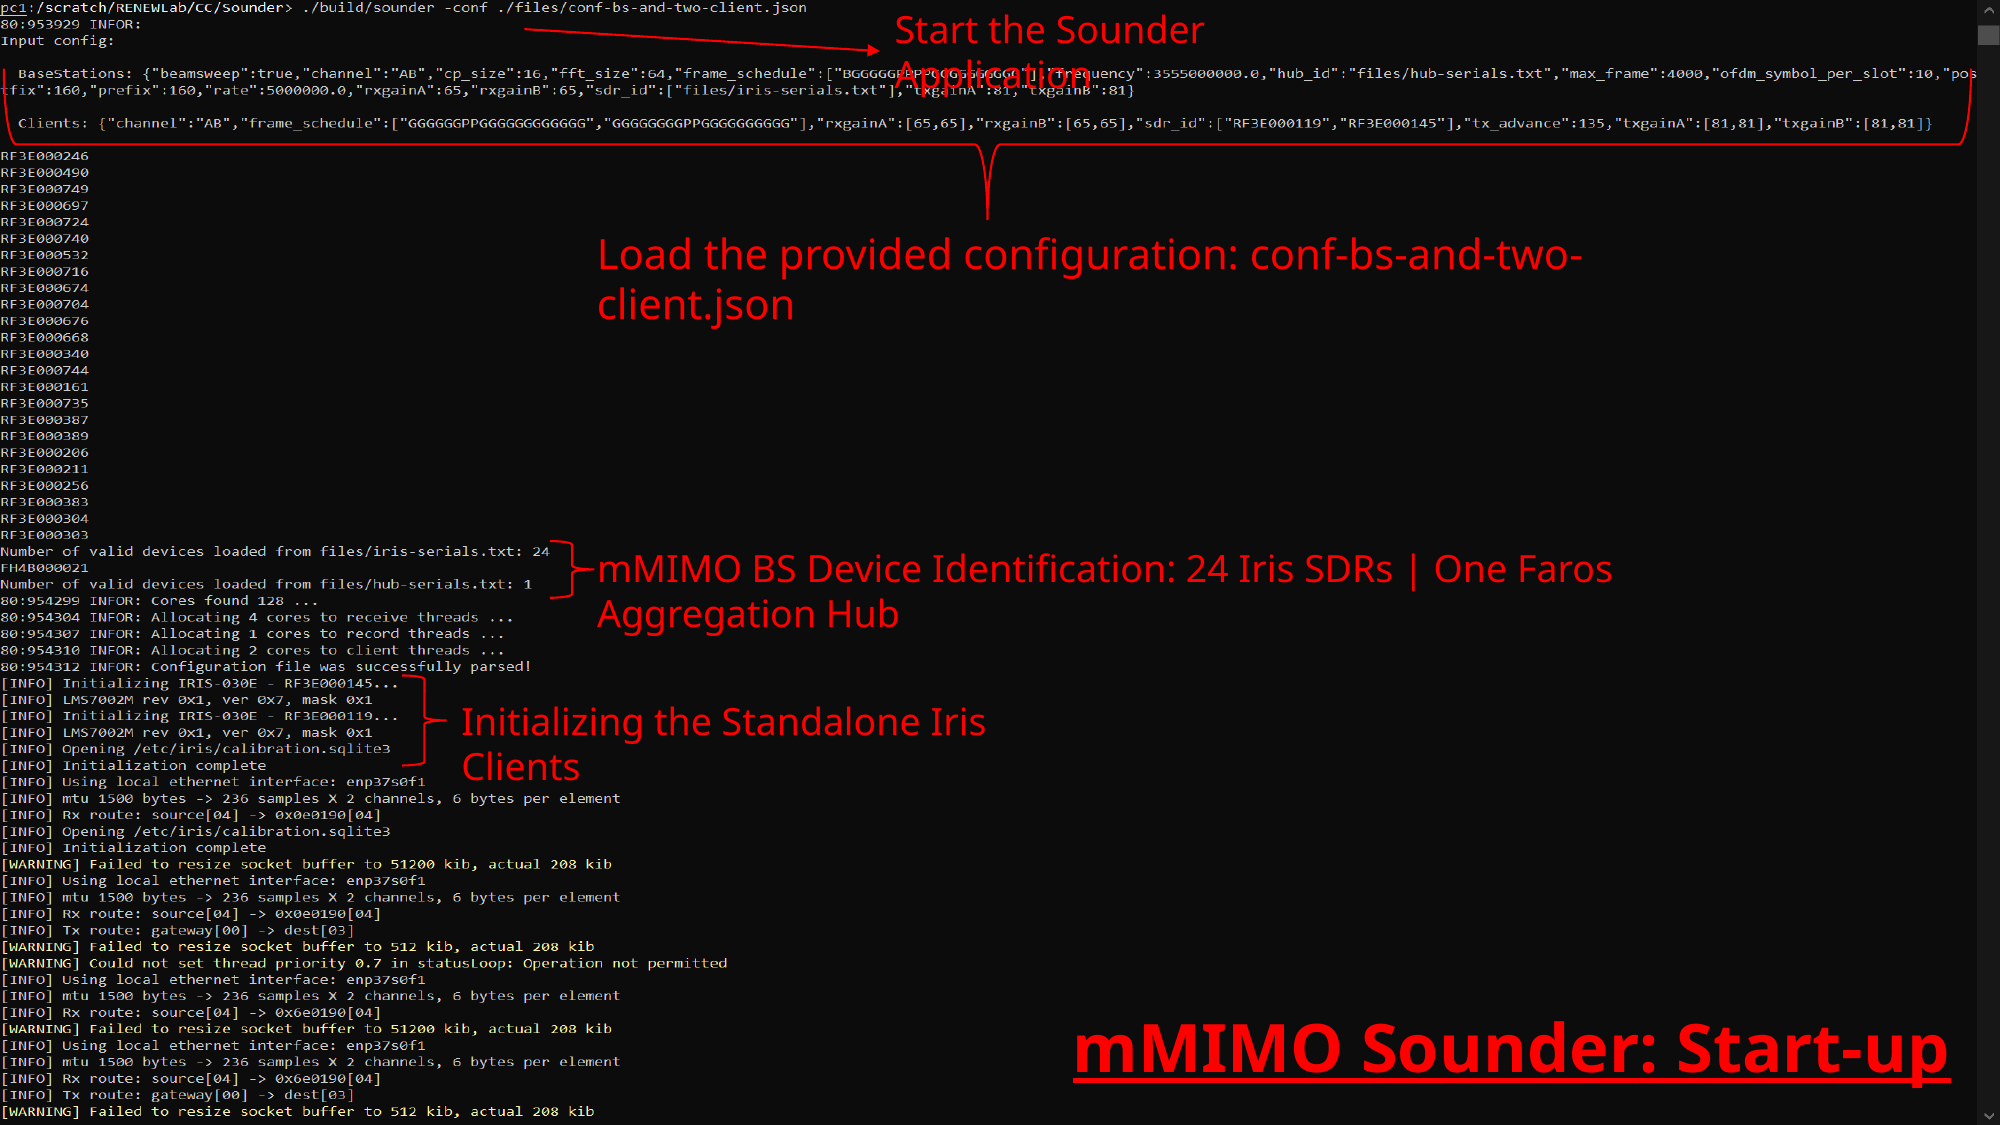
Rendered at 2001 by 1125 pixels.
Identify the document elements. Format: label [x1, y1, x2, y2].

list [0, 0, 2000, 1125]
